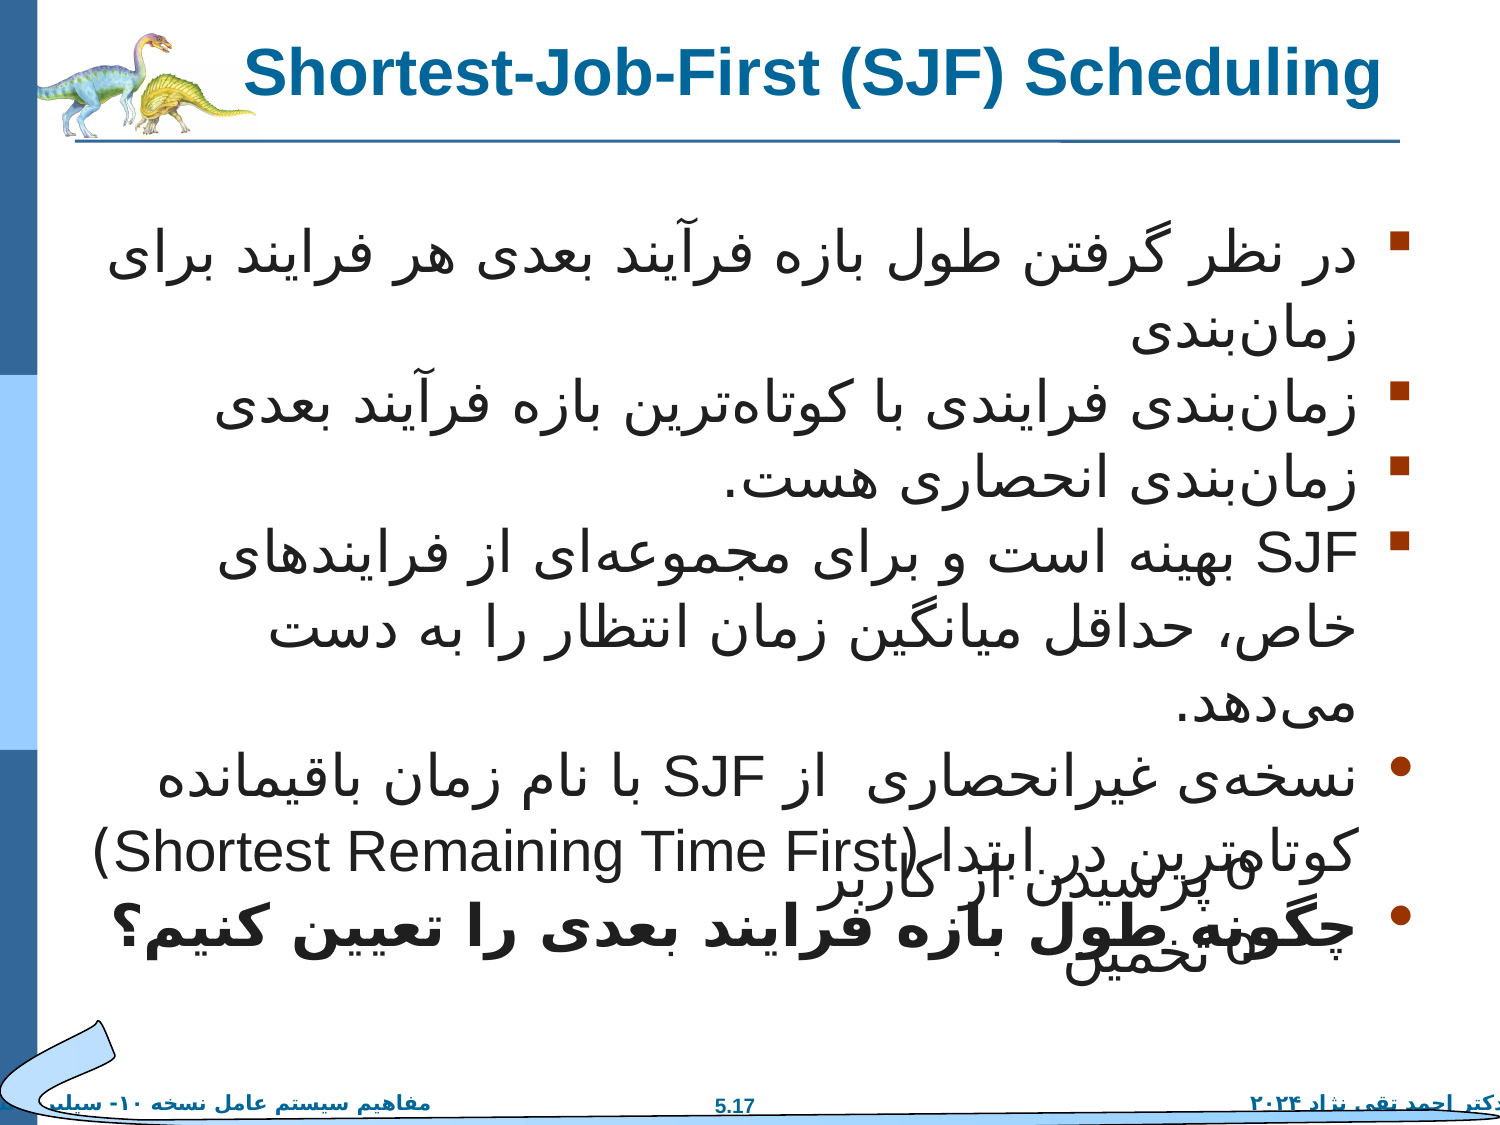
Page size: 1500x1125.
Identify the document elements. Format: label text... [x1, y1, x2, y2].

title Shortest-Job-First (SJF) Scheduling [181, 21, 1446, 116]
text_box پرسیدن از کاربر تخمین [576, 826, 1377, 992]
list در نظر گرفتن طول بازه فرآیند بعدی هر فرایند برای زمان‌بندی زمان‌بندی فرایندی با کوتاه‌ترین بازه فرآیند بعدی زمان‌بندی انحصاری هست. SJF بهینه است و برای مجموعه‌ای از فرایندهای خاص، حداقل میانگین زمان انتظار را به دست می‌دهد. نسخه‌ی غیرانحصاری از SJF با نام زمان باقیمانده کوتاه‌ترین در ابتدا (Shortest Remaining Time First) چگونه طول بازه فرایند بعدی را تعیین کنیم؟ [61, 202, 1431, 981]
picture [38, 20, 258, 151]
